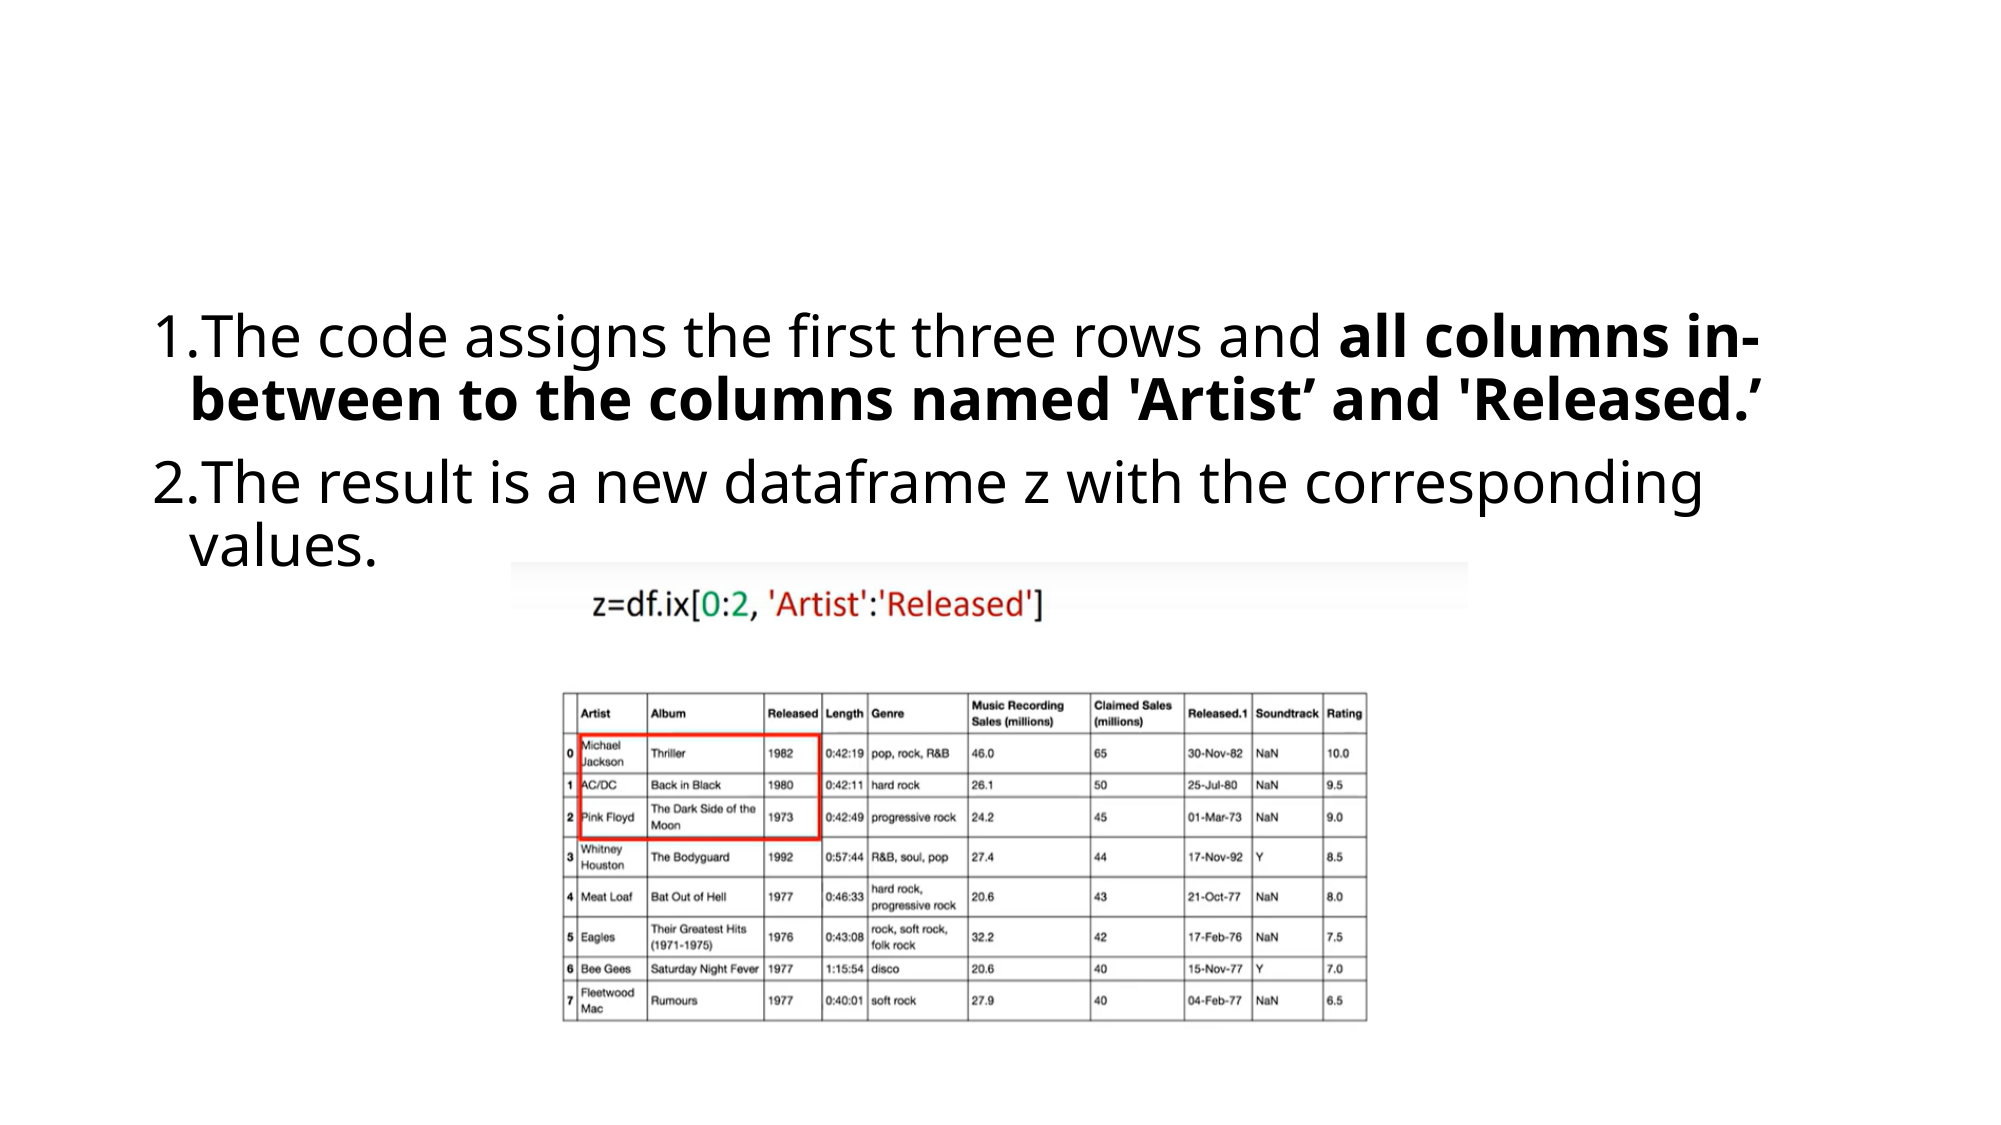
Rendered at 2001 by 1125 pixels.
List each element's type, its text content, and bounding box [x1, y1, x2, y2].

picture [510, 562, 1469, 1082]
list The code assigns the first three rows and all columns in-between to the columns named 'Artist’ and 'Released.’ The result is a new dataframe z with the corresponding values. [137, 299, 1863, 1014]
